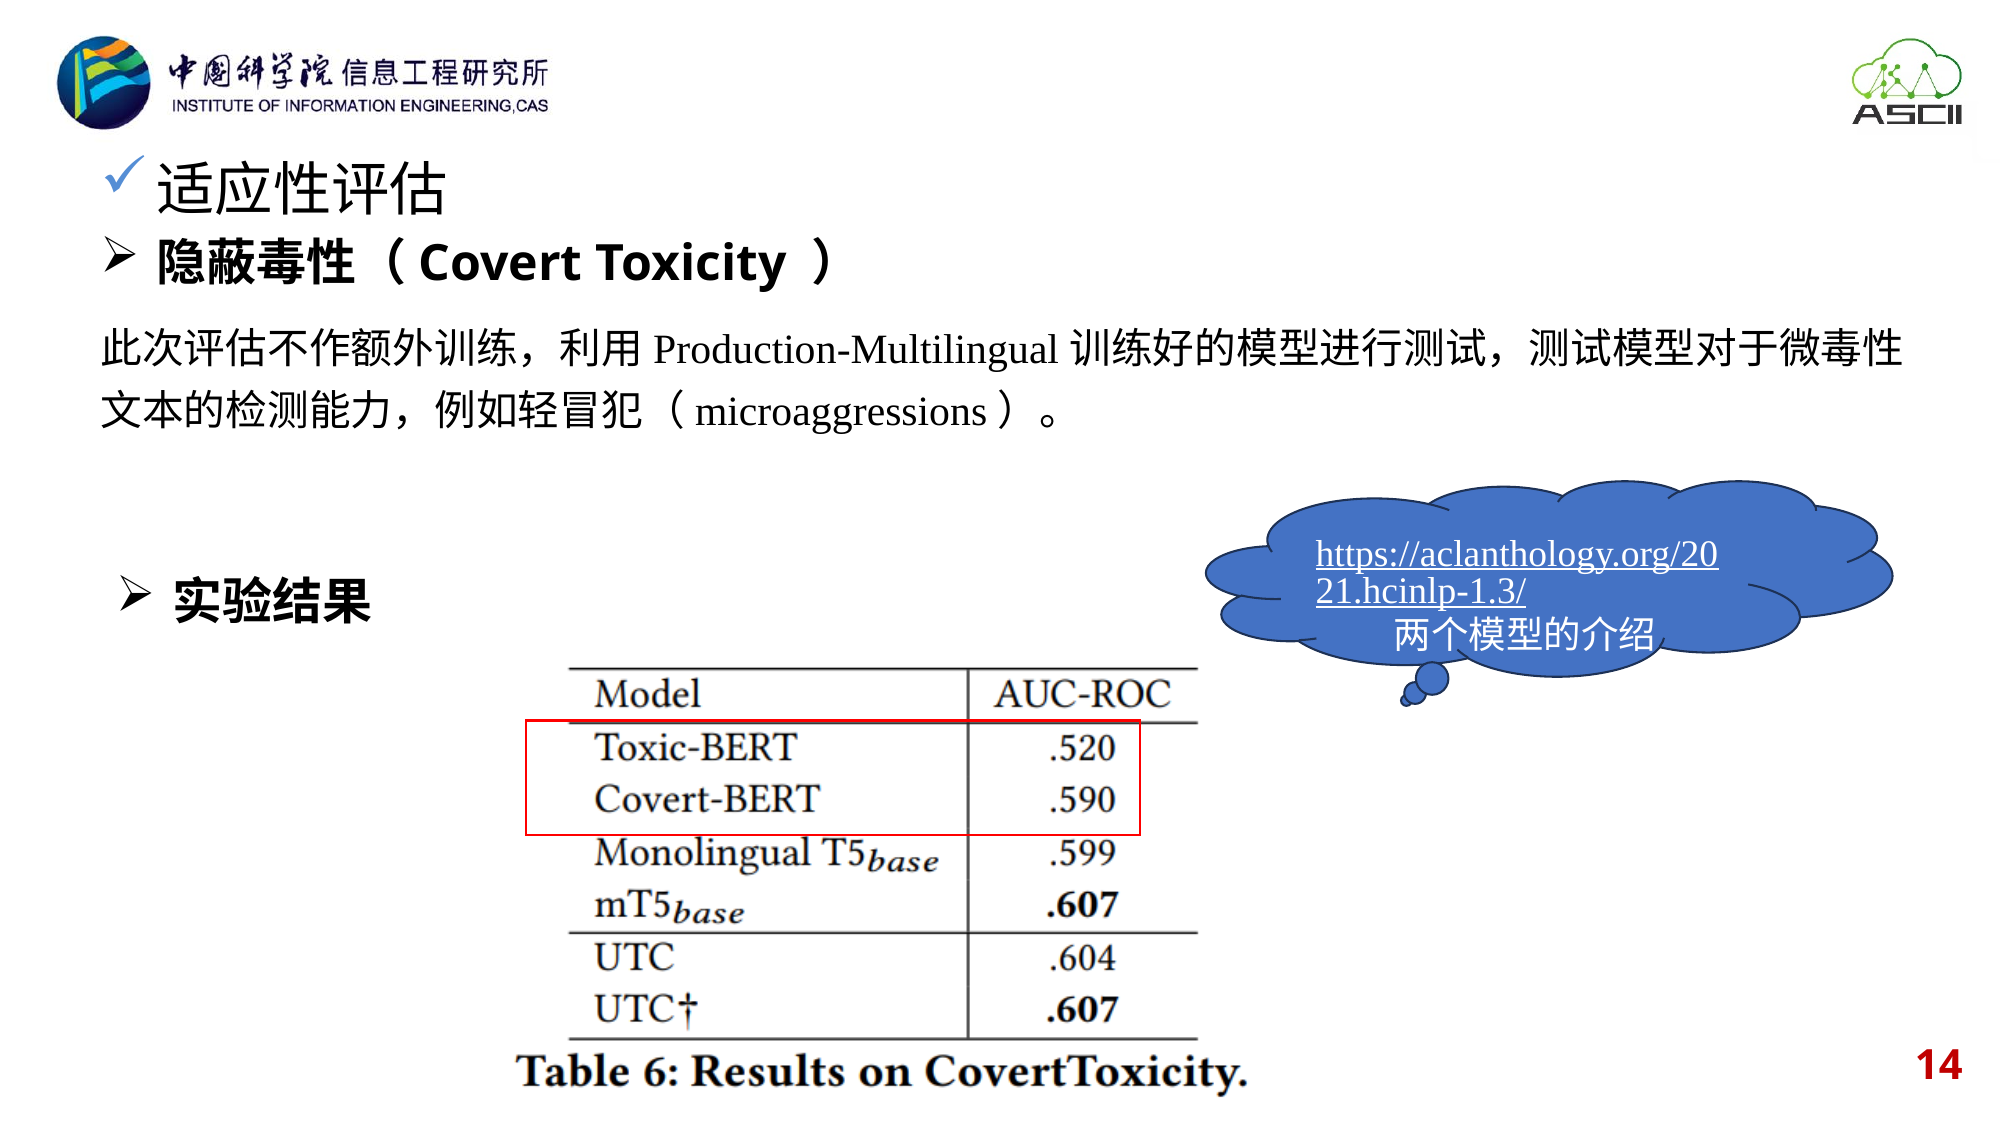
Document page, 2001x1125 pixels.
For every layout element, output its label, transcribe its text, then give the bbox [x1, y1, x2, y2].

picture [396, 607, 1325, 1119]
text_box 14 [1899, 1027, 1979, 1106]
picture [1813, 0, 2000, 163]
text_box https://aclanthology.org/2021.hcinlp-1.3/两个模型的介绍 [1204, 480, 1894, 707]
text_box 适应性评估 此次评估不作额外训练，利用Production-Multilingual训练好的模型进行测试，测试模型对于微毒性文本的检测能力，例如轻冒犯（microaggressions）。 [85, 126, 1947, 562]
picture [0, 0, 621, 163]
text_box 实验结果 [101, 562, 465, 638]
text_box 隐蔽毒性（Covert Toxicity ） [85, 222, 1799, 298]
